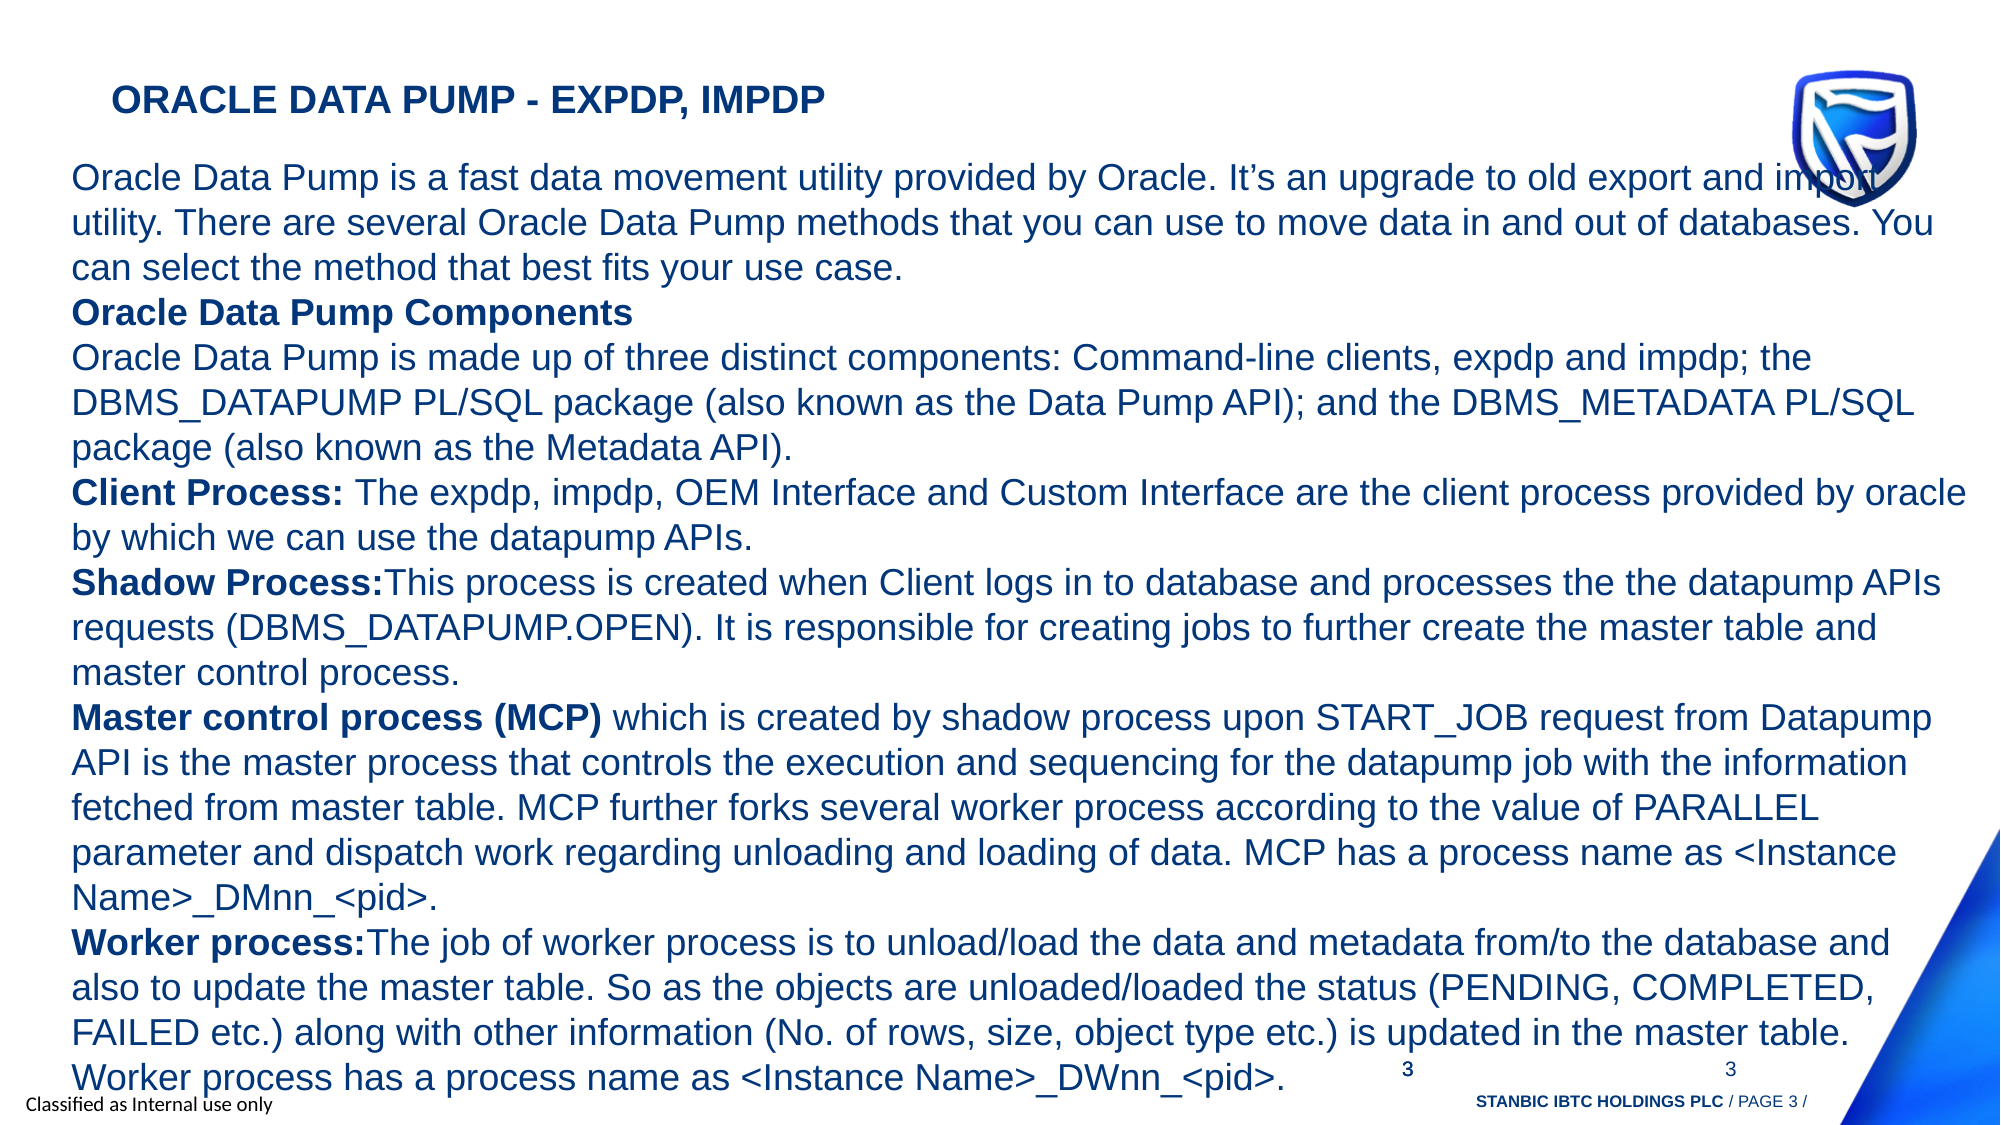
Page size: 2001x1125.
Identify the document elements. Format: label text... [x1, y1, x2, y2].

title Oracle Data Pump - expdp, impdp [111, 74, 1784, 138]
picture [0, 0, 2000, 1125]
text_box Oracle Data Pump is a fast data movement utility provided by Oracle. It’s an upgrade to old export and import utility. There are several Oracle Data Pump methods that you can use to move data in and out of databases. You can select the method that best fits your use case. Oracle Data Pump Components Oracle Data Pump is made up of three distinct components: Command-line clients, expdp and impdp; the DBMS_DATAPUMP PL/SQL package (also known as the Data Pump API); and the DBMS_METADATA PL/SQL package (also known as the Metadata API). Client Process: The expdp, impdp, OEM Interface and Custom Interface are the client process provided by oracle by which we can use the datapump APIs. Shadow Process:This process is created when Client logs in to database and processes the the datapump APIs requests (DBMS_DATAPUMP.OPEN). It is responsible for creating jobs to further create the master table and master control process. Master control process (MCP) which is created by shadow process upon START_JOB request from Datapump API is the master process that controls the execution and sequencing for the datapump job with the information fetched from master table. MCP further forks several worker process according to the value of PARALLEL parameter and dispatch work regarding unloading and loading of data. MCP has a process name as <Instance Name>_DMnn_<pid>. Worker process:The job of worker process is to unload/load the data and metadata from/to the database and also to update the master table. So as the objects are unloaded/loaded the status (PENDING, COMPLETED, FAILED etc.) along with other information (No. of rows, size, object type etc.) is updated in the master table. Worker process has a process name as <Instance Name>_DWnn_<pid>. [71, 152, 1970, 1095]
